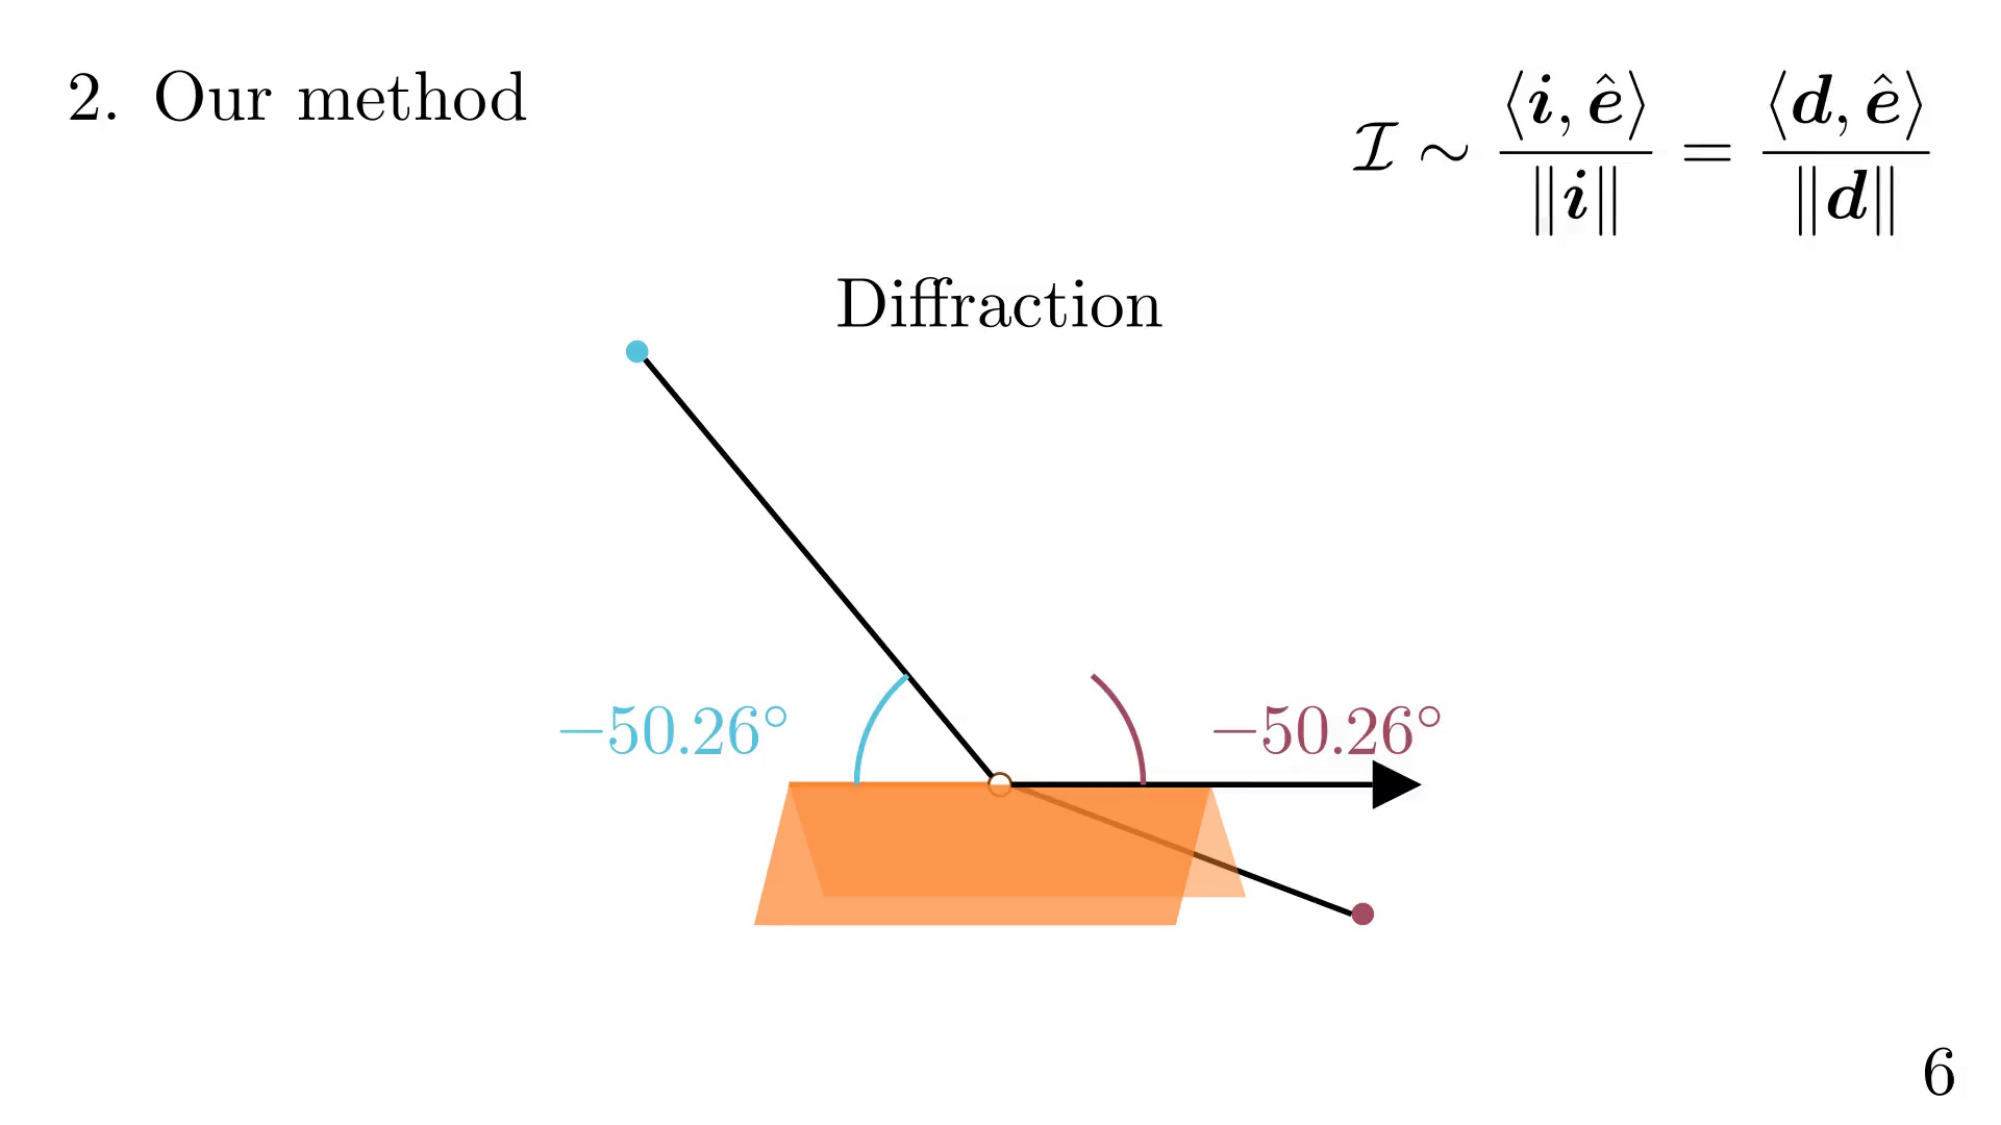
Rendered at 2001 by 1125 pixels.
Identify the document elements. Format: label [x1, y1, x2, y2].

text_box [0, 0, 2000, 1125]
